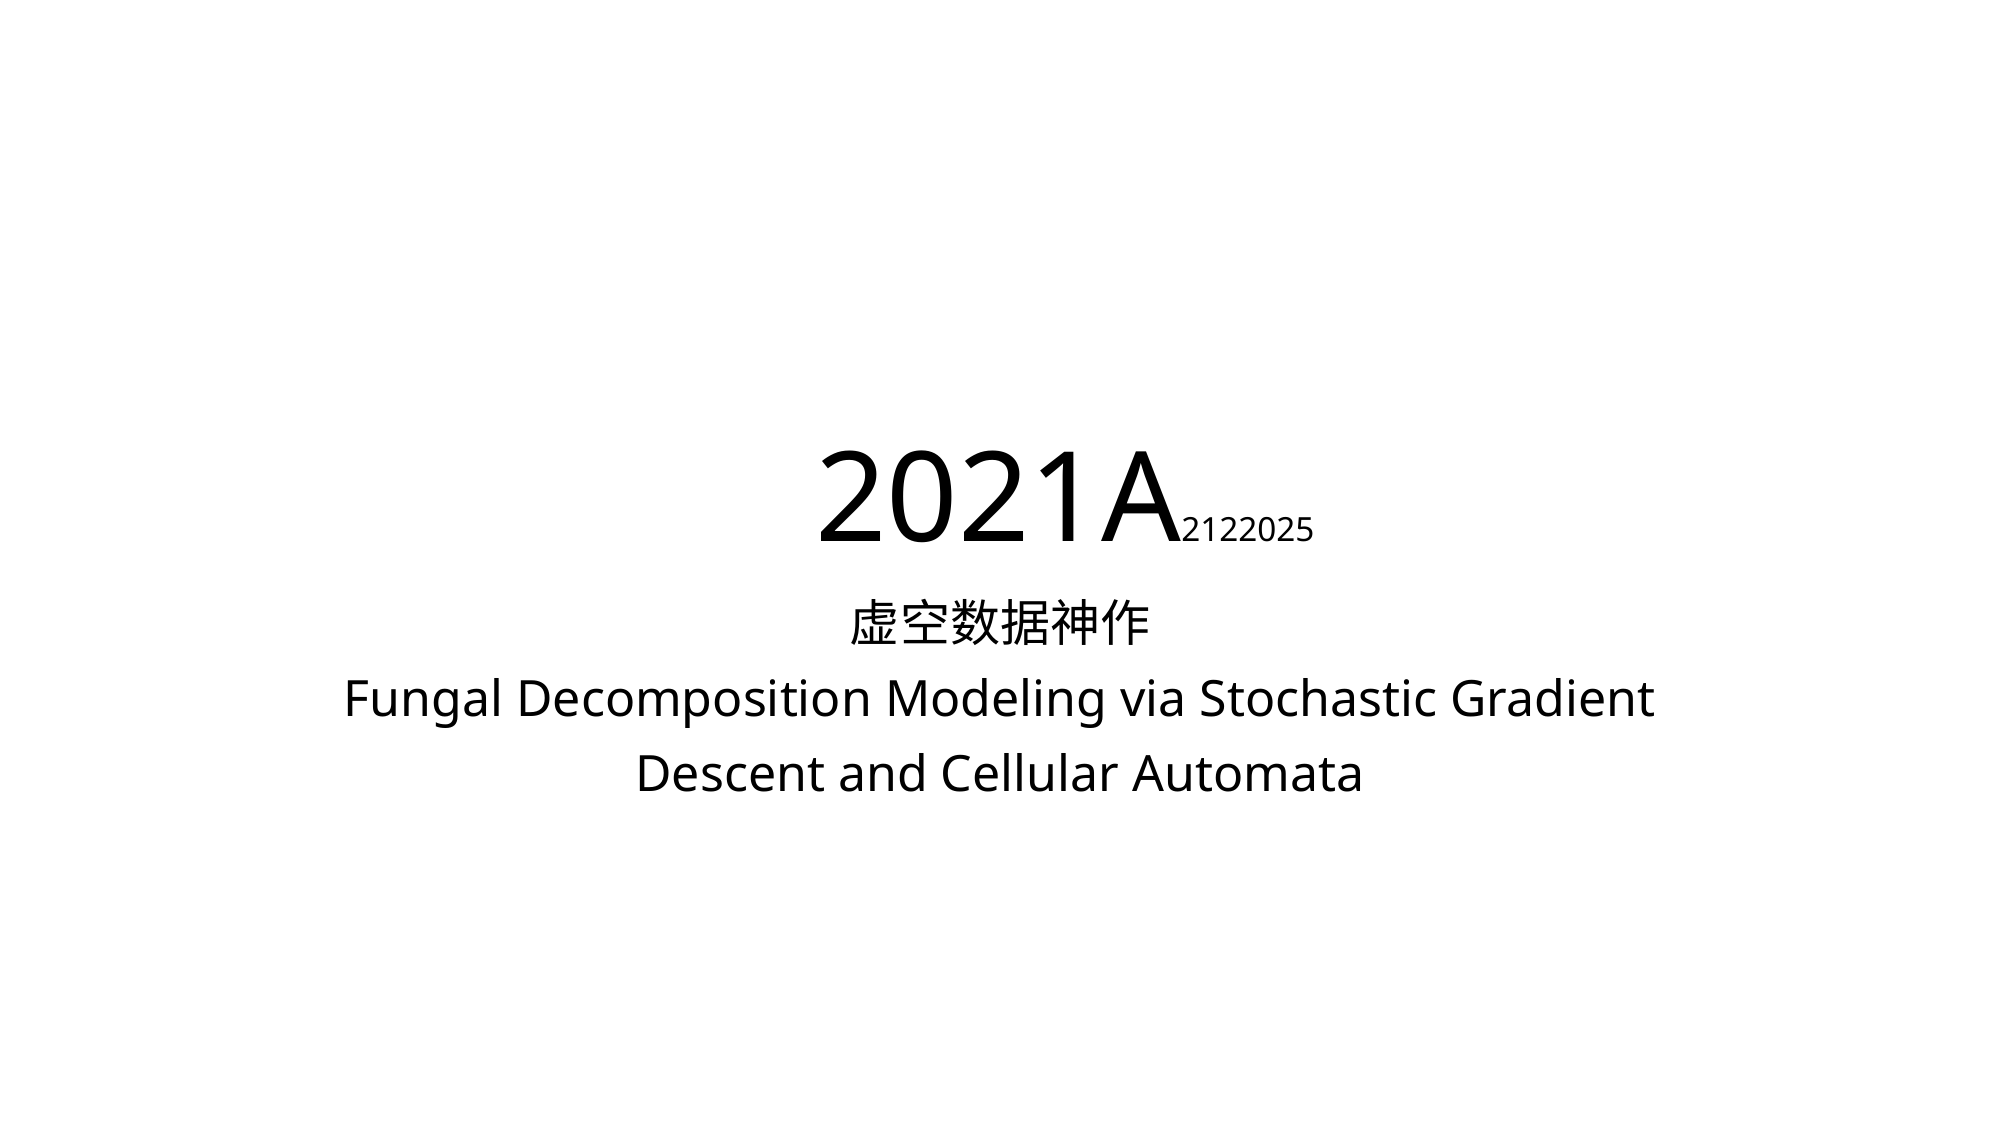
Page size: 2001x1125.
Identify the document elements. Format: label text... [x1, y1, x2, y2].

title 2021A2122025 [249, 184, 1750, 576]
subtitle 虚空数据神作 Fungal Decomposition Modeling via Stochastic Gradient Descent and Cellular Automata [249, 590, 1750, 863]
